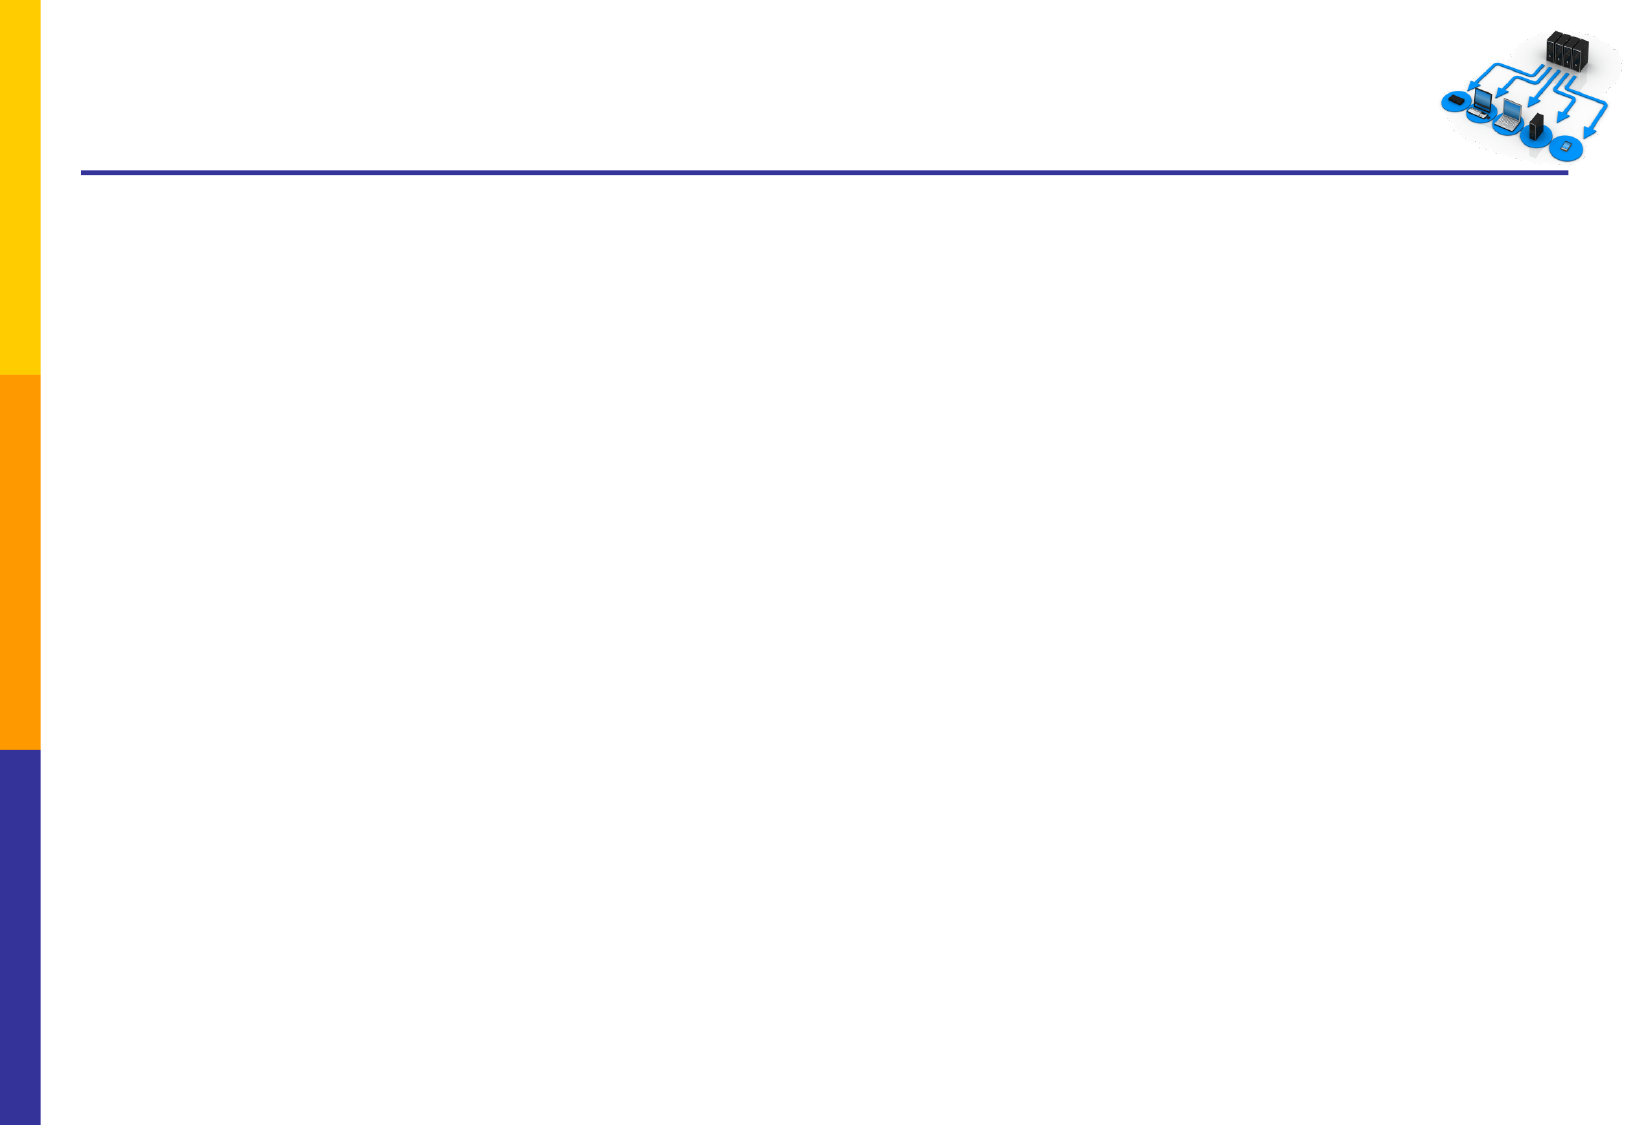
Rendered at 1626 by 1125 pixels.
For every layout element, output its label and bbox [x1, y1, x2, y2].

picture [1438, 30, 1624, 165]
